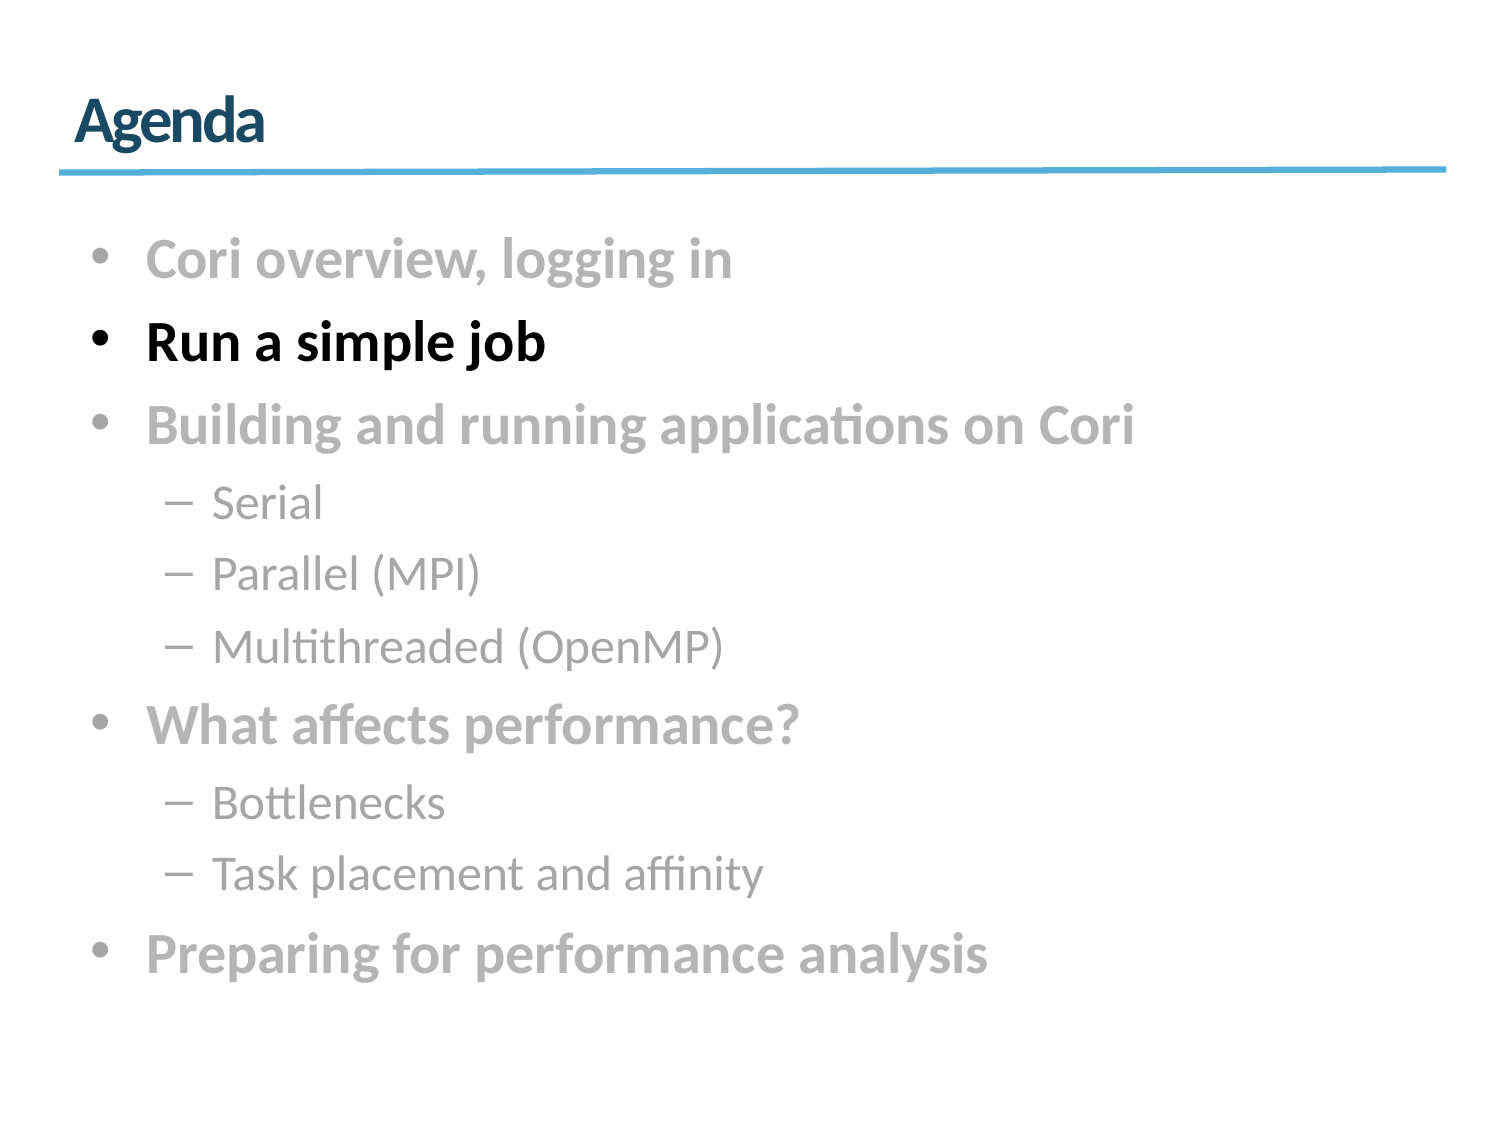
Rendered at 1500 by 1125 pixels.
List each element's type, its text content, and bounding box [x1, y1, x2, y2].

title Agenda [72, 73, 277, 264]
text_box Cori overview, logging in Run a simple job Building and running applications on Cori Serial Parallel (MPI) Multithreaded (OpenMP) What aﬀects performance? Bottlenecks Task placement and aﬃnity Preparing for performance analysis [87, 205, 1145, 985]
